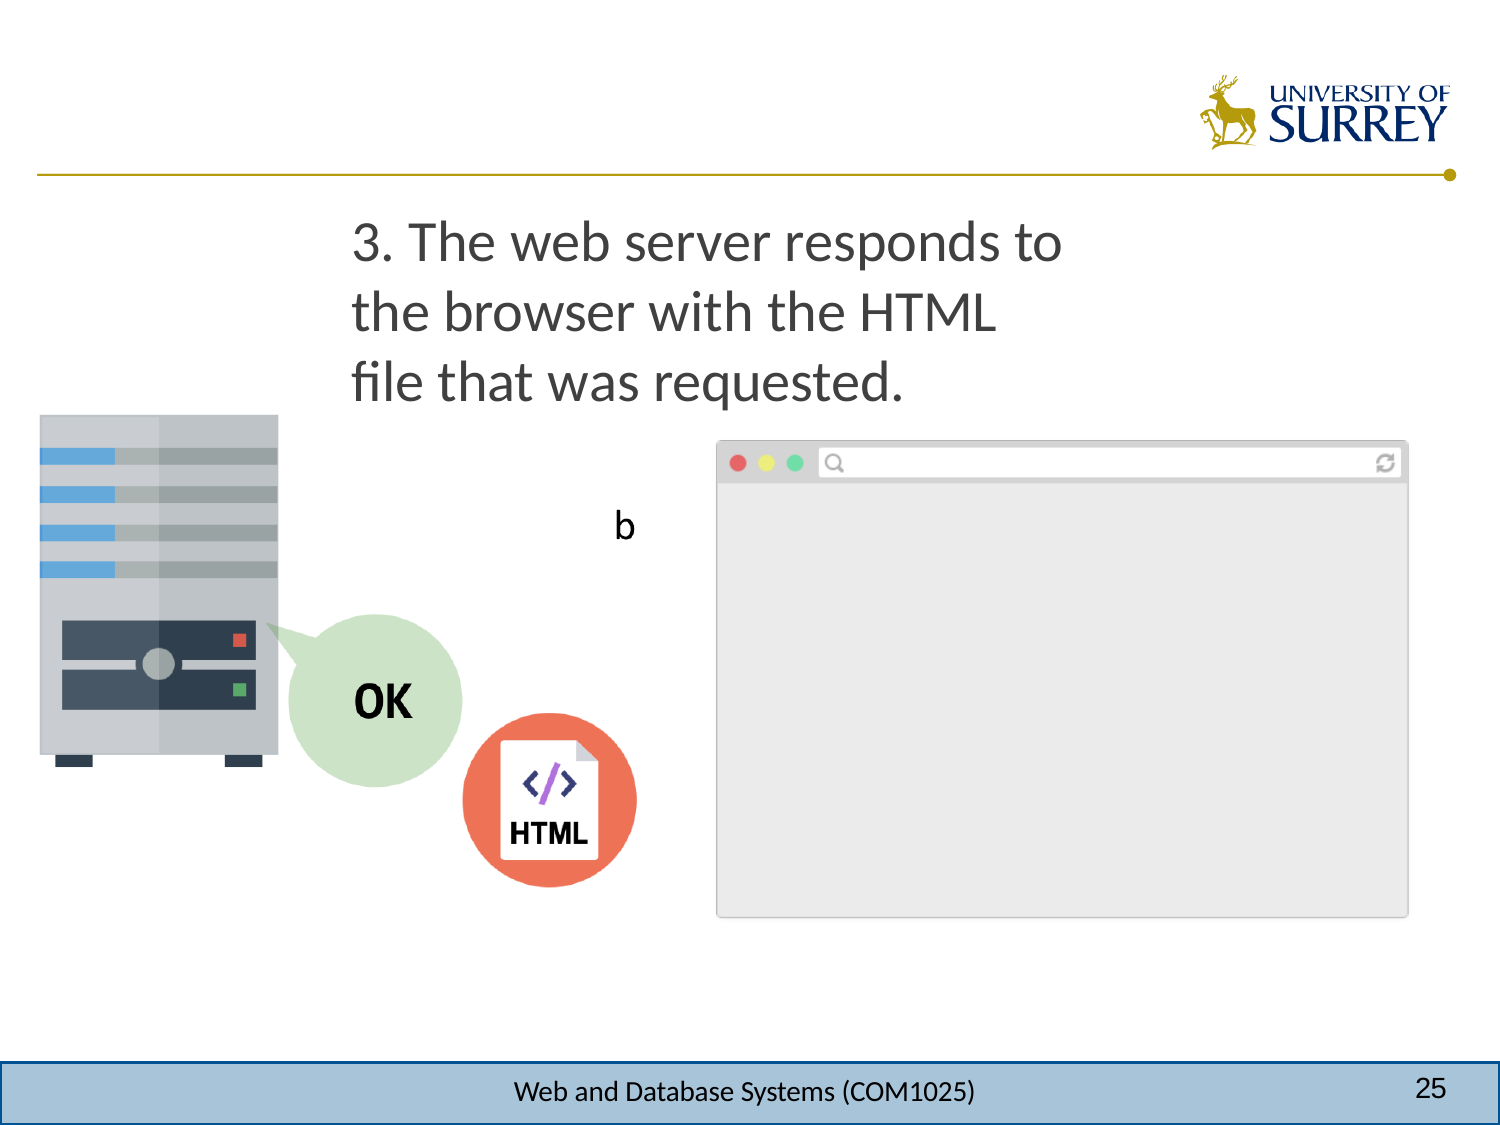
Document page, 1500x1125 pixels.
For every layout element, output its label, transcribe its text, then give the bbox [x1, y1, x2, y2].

picture [712, 437, 1413, 925]
picture [1200, 75, 1450, 150]
picture [39, 414, 639, 892]
text_box 3. The web server responds to the browser with the HTML file that was requested. [349, 201, 1068, 413]
slide_number 25 [1408, 1069, 1456, 1125]
footer Web and Database Systems (COM1025) [511, 1077, 985, 1125]
text_box [37, 168, 1457, 182]
